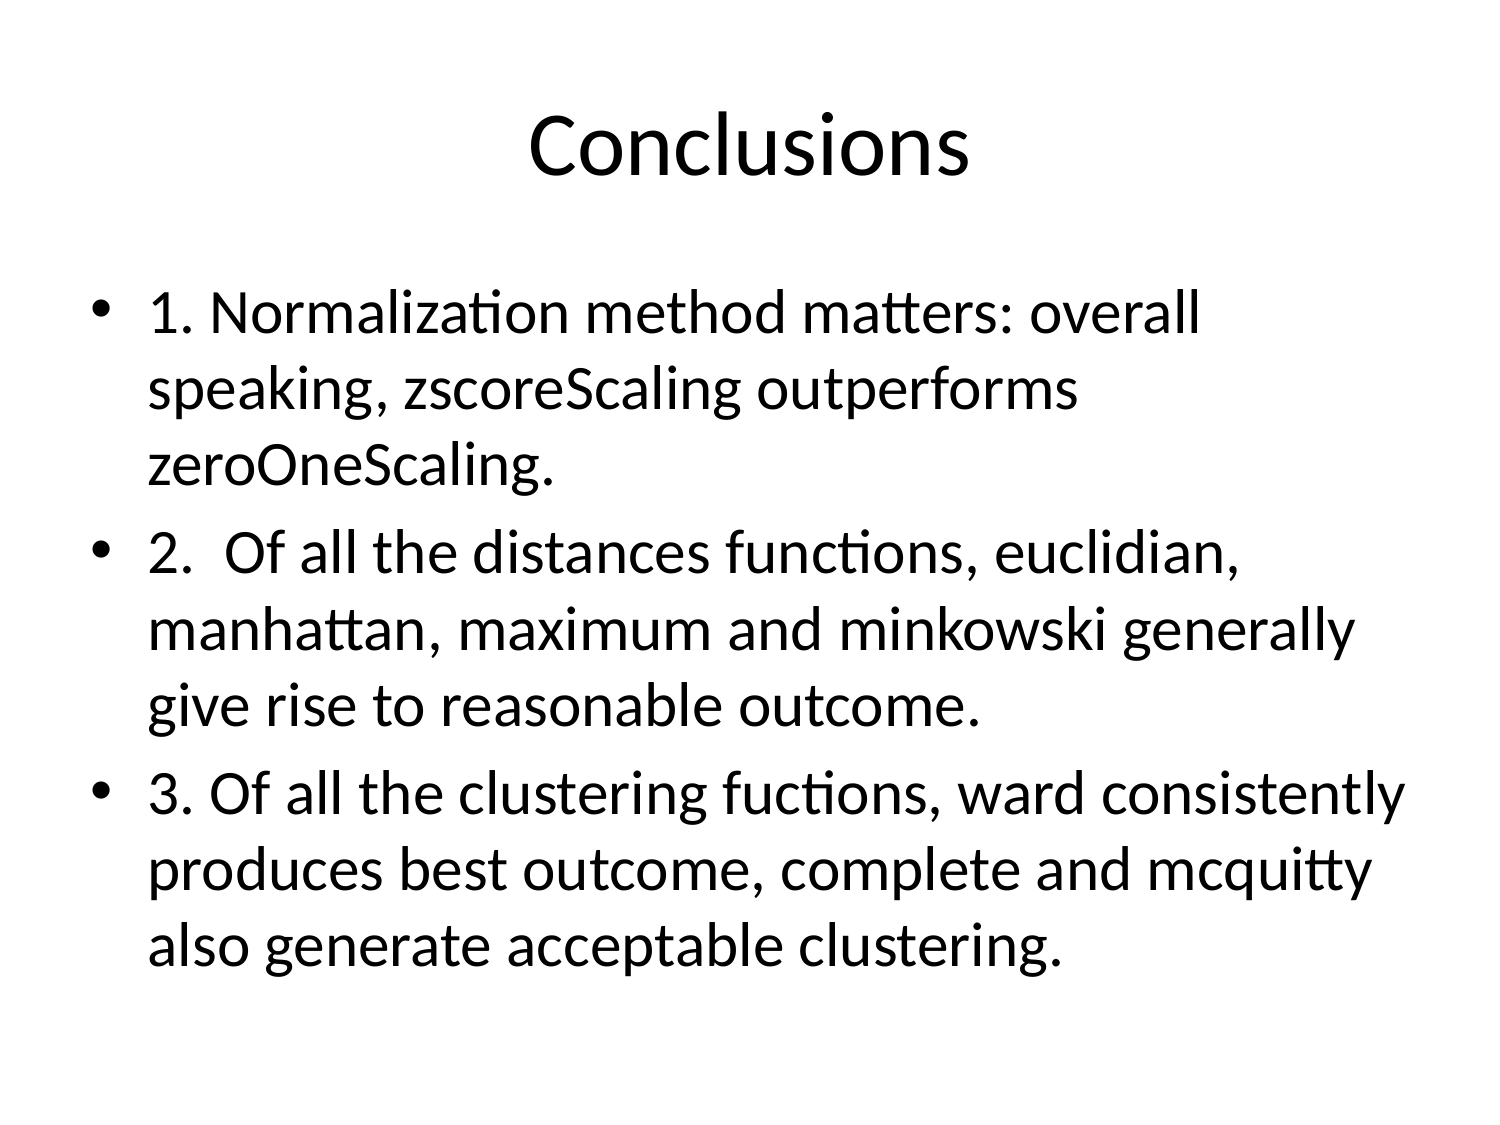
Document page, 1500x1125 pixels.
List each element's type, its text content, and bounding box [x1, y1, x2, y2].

title Conclusions [75, 45, 1425, 233]
list 1. Normalization method matters: overall speaking, zscoreScaling outperforms zeroOneScaling. 2. Of all the distances functions, euclidian, manhattan, maximum and minkowski generally give rise to reasonable outcome. 3. Of all the clustering fuctions, ward consistently produces best outcome, complete and mcquitty also generate acceptable clustering. [75, 262, 1425, 1005]
